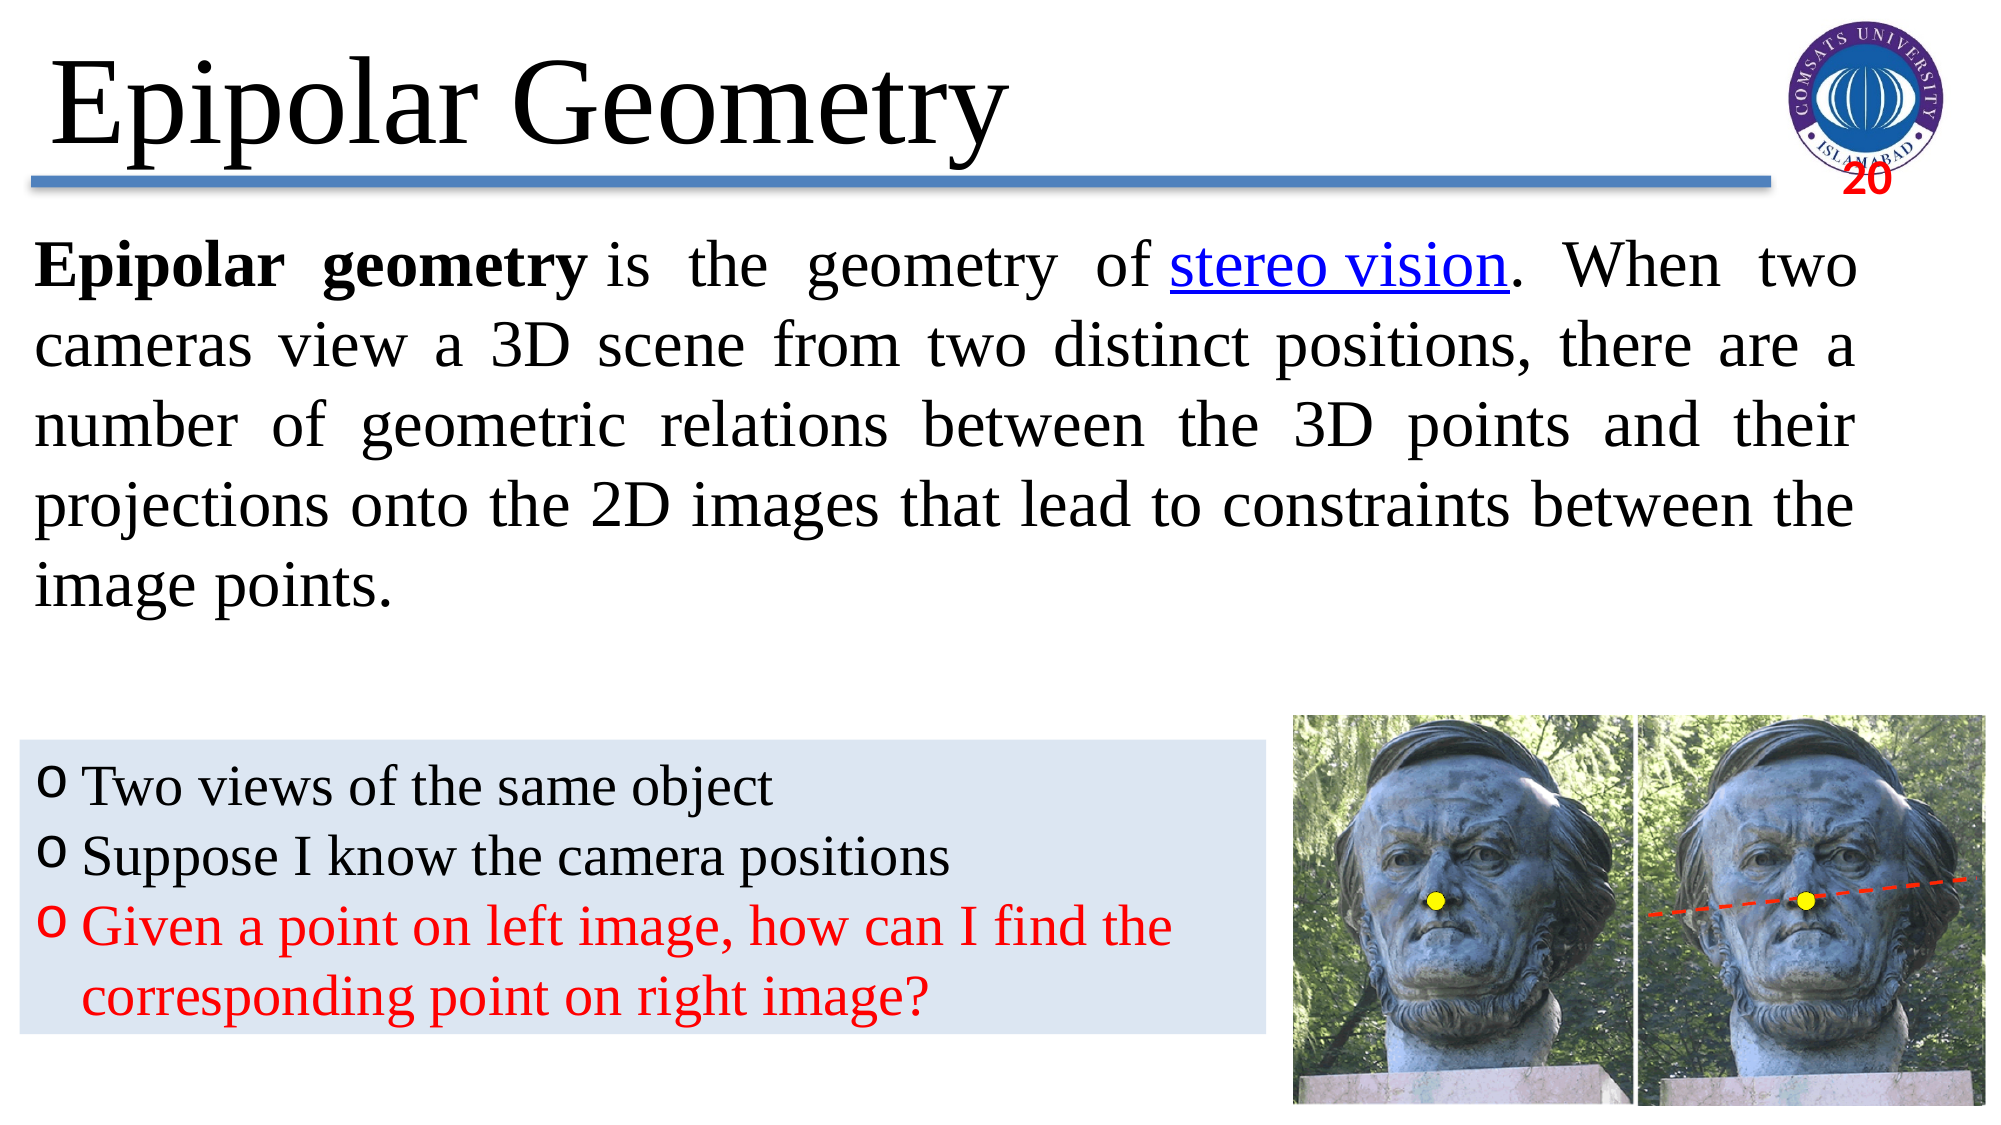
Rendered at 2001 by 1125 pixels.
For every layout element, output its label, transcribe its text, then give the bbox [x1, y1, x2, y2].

subtitle Epipolar geometry is the geometry of stereo vision. When two cameras view a 3D scene from two distinct positions, there are a number of geometric relations between the 3D points and their projections onto the 2D images that lead to constraints between the image points. [19, 212, 1875, 717]
picture [1874, 166, 1885, 188]
title Epipolar Geometry [34, 23, 1750, 164]
picture [1293, 715, 1986, 1107]
text_box Two views of the same object Suppose I know the camera positions Given a point on left image, how can I find the corresponding point on right image? [19, 739, 1267, 1035]
picture [1777, 8, 1954, 188]
